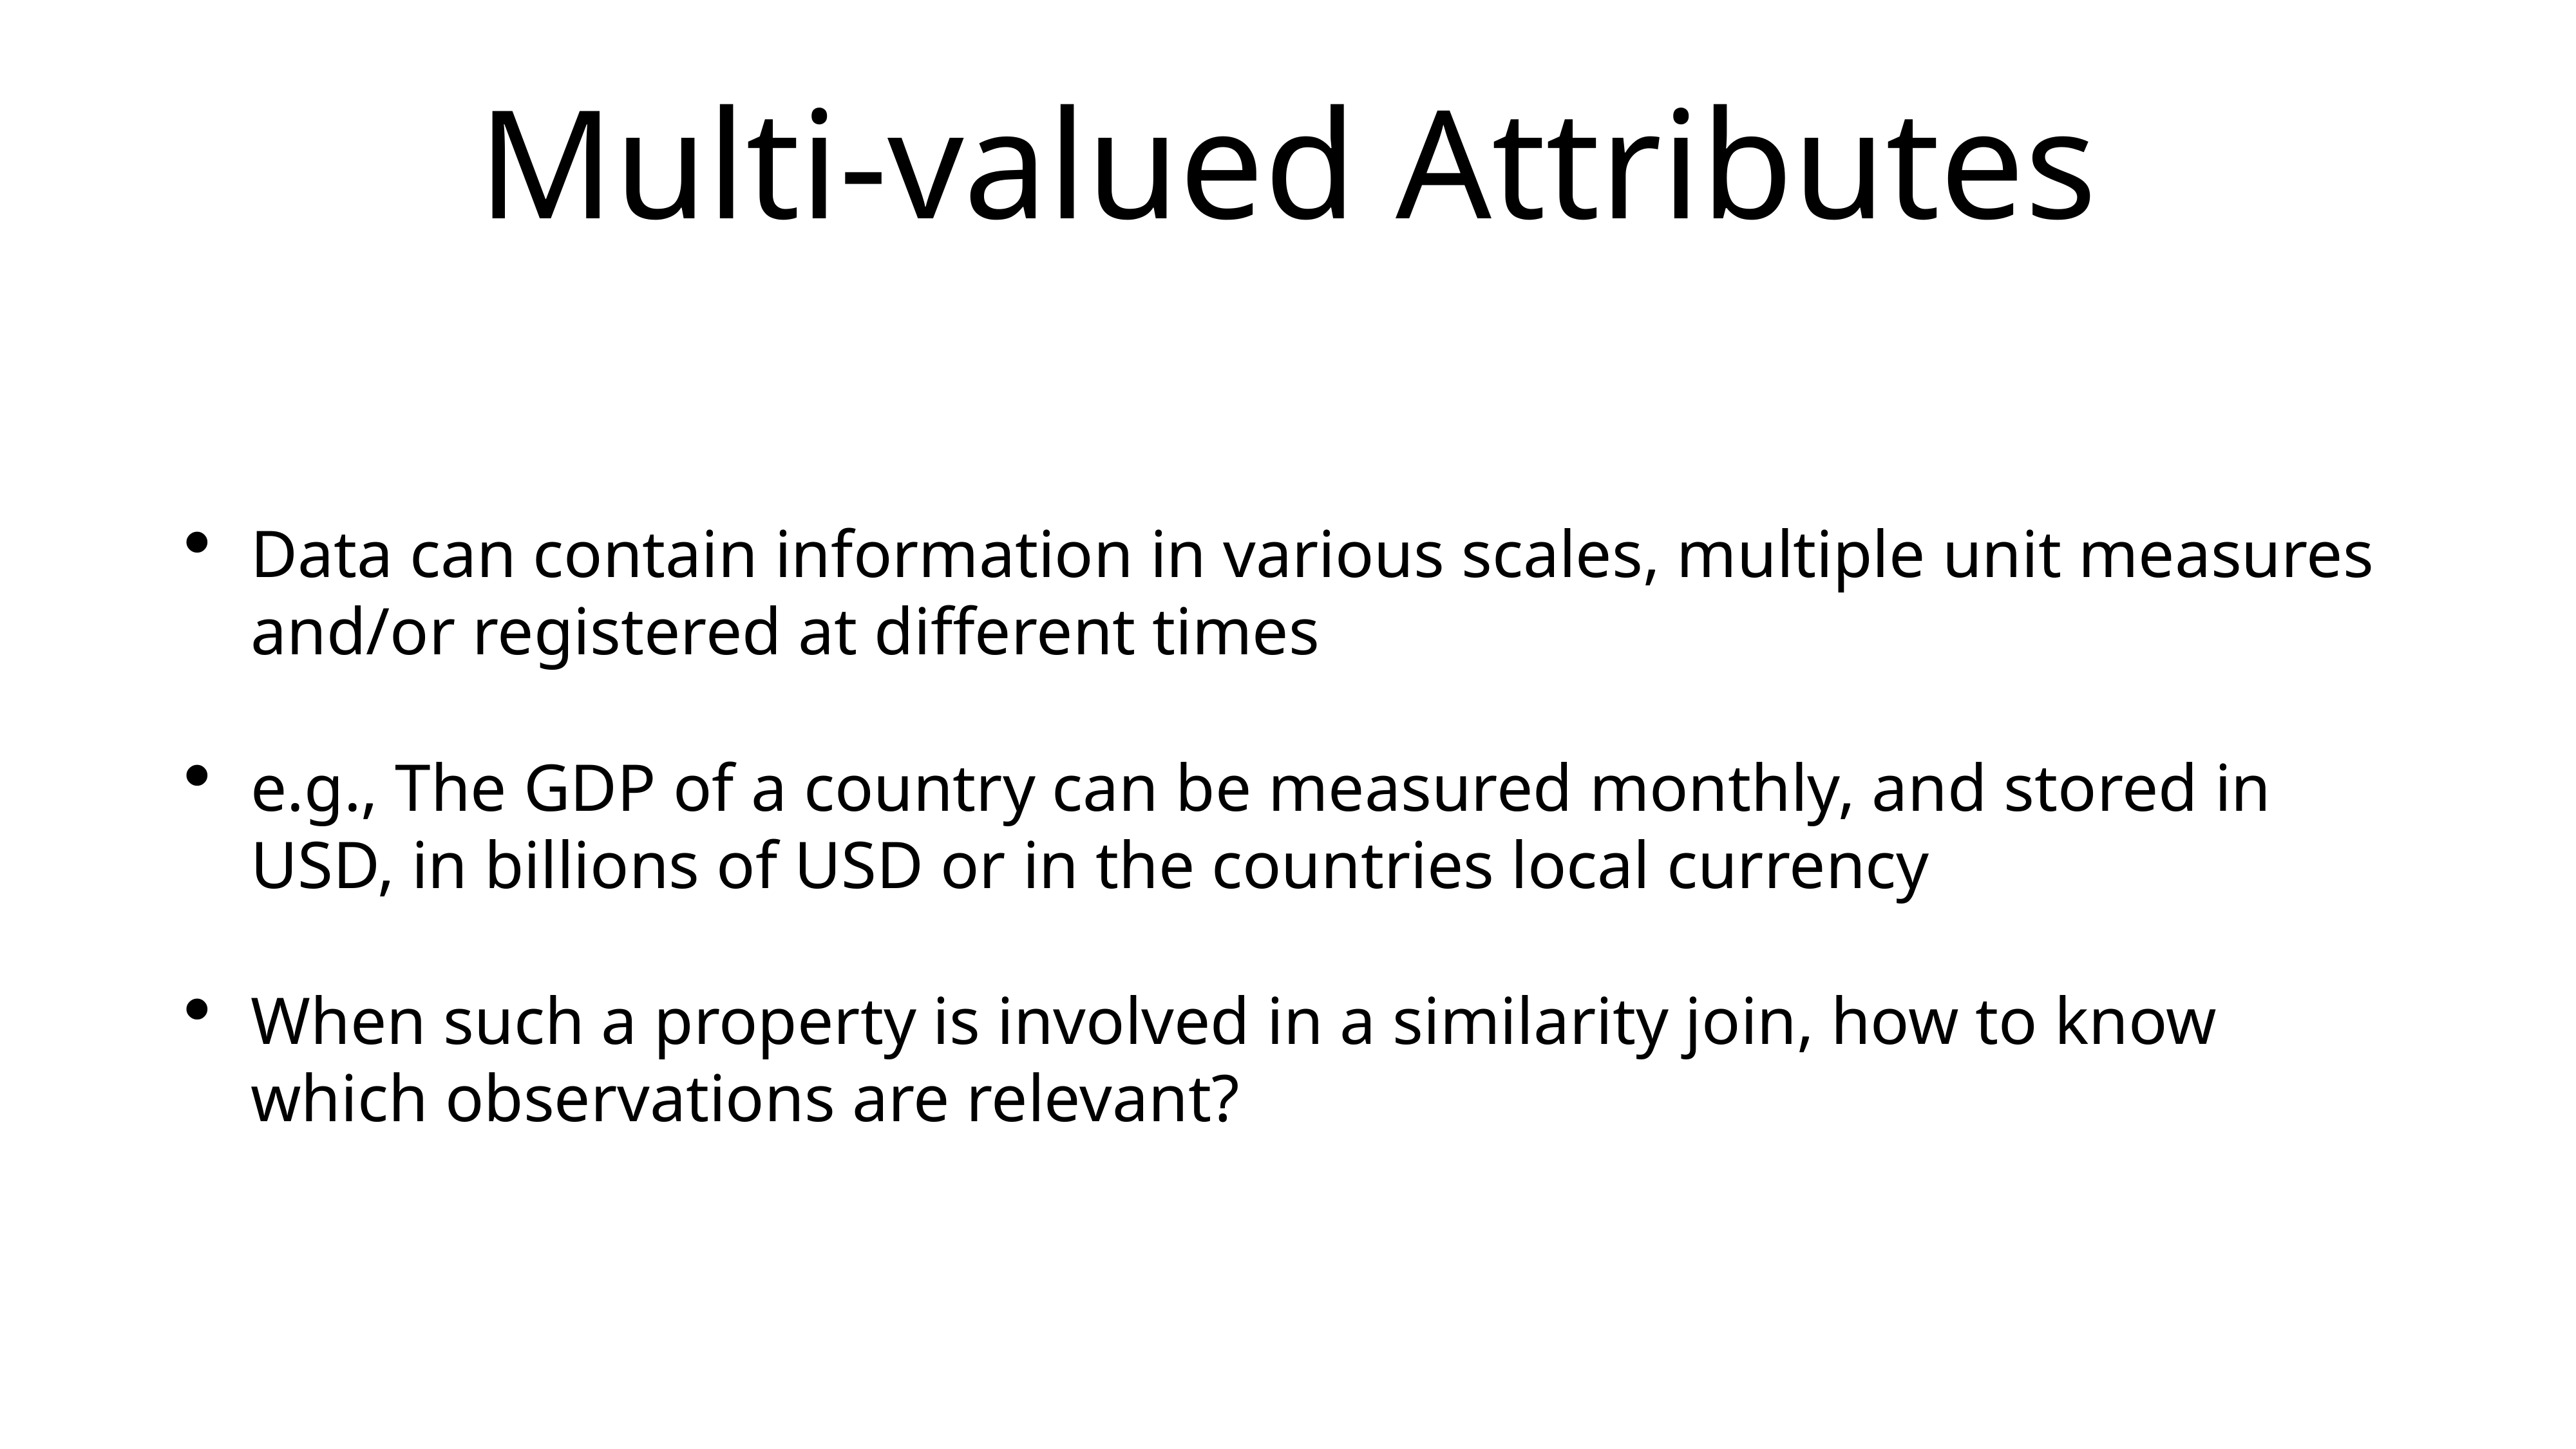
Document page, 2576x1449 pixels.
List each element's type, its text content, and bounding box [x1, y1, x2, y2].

title Multi-valued Attributes [178, 37, 2398, 279]
list Data can contain information in various scales, multiple unit measures and/or registered at different times e.g., The GDP of a country can be measured monthly, and stored in USD, in billions of USD or in the countries local currency When such a property is involved in a similarity join, how to know which observations are relevant? [178, 332, 2398, 1316]
